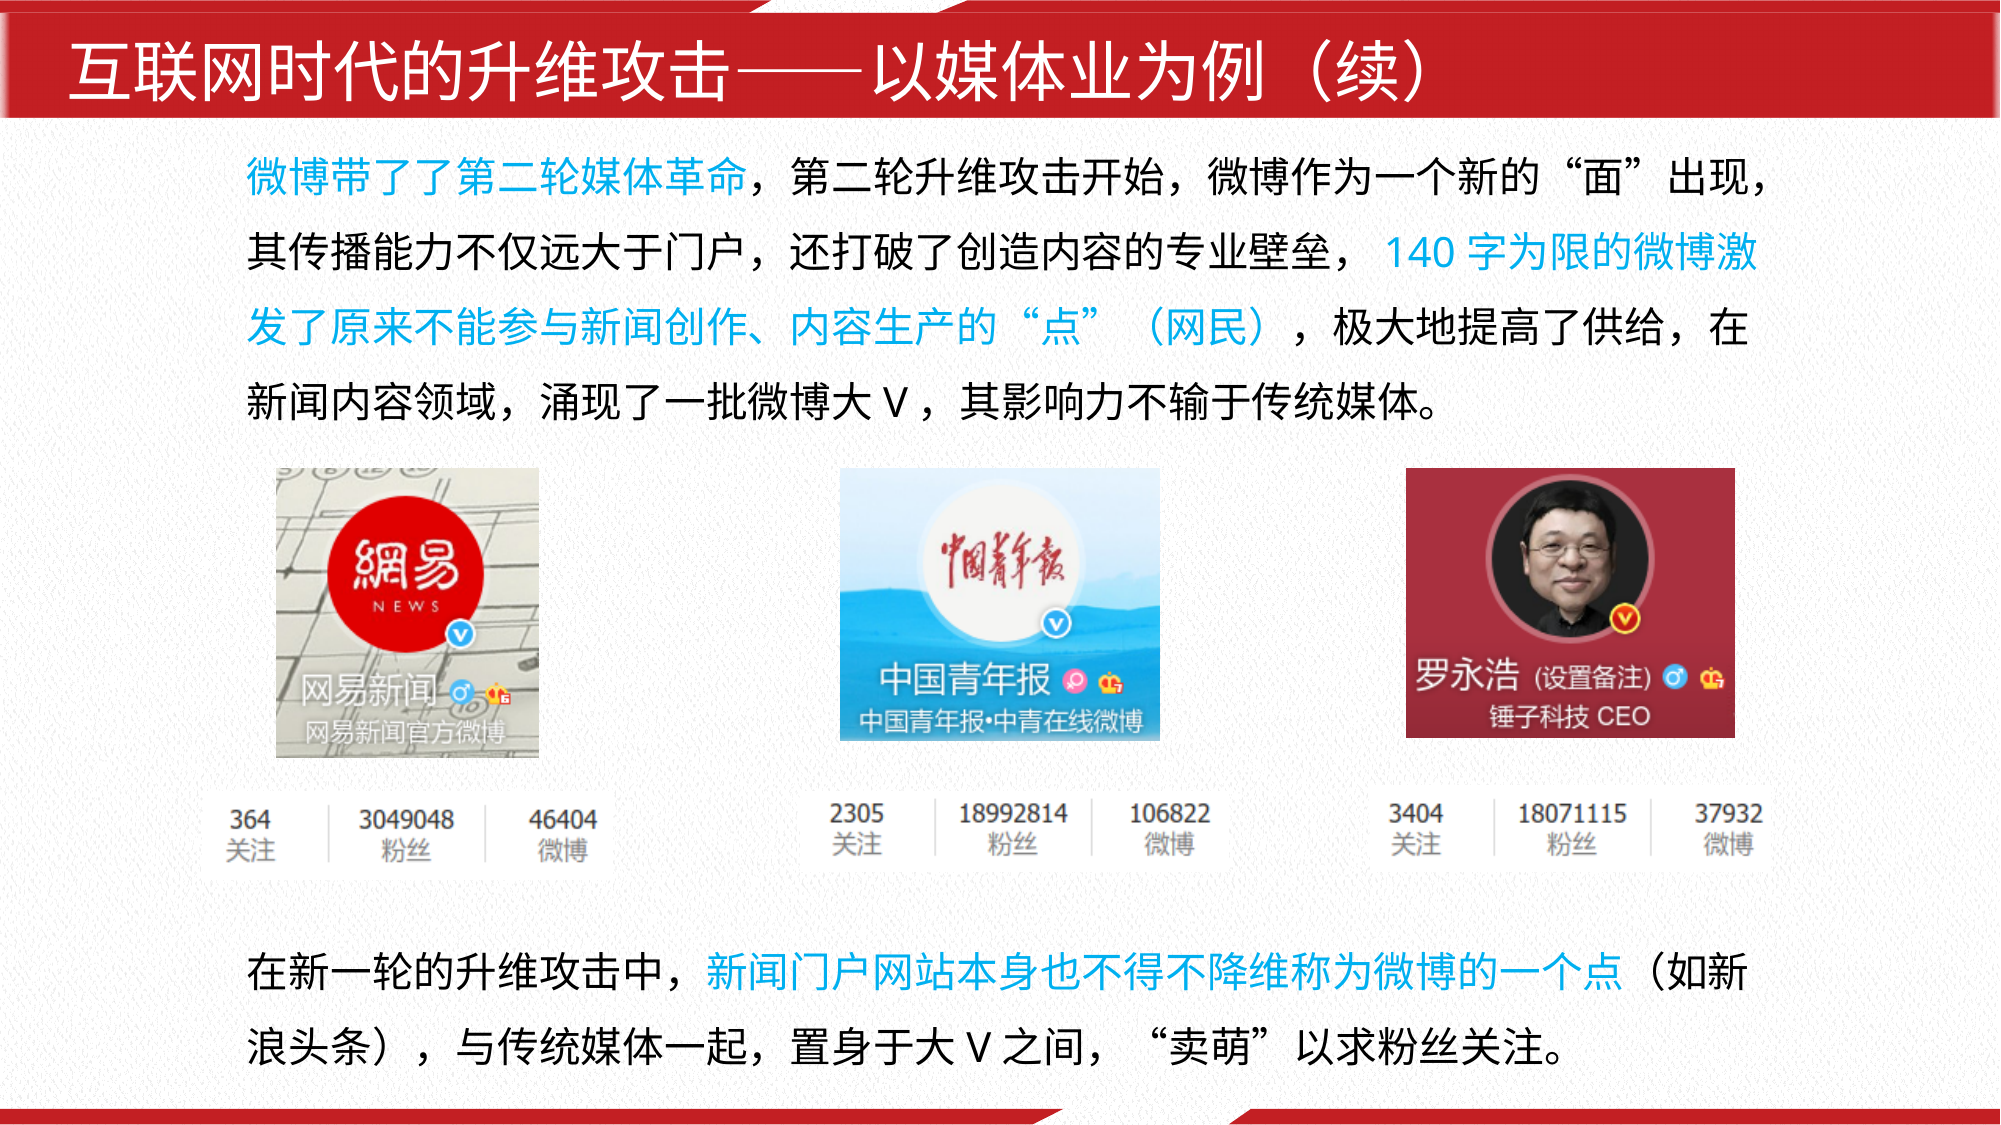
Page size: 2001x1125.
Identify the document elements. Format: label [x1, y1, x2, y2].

picture [0, 12, 2000, 118]
picture [800, 791, 1229, 872]
picture [202, 791, 613, 880]
picture [1370, 785, 1771, 872]
text_box [0, 118, 2000, 1125]
picture [276, 468, 539, 759]
picture [840, 468, 1160, 741]
text_box [0, 0, 2000, 12]
picture [1405, 468, 1735, 738]
